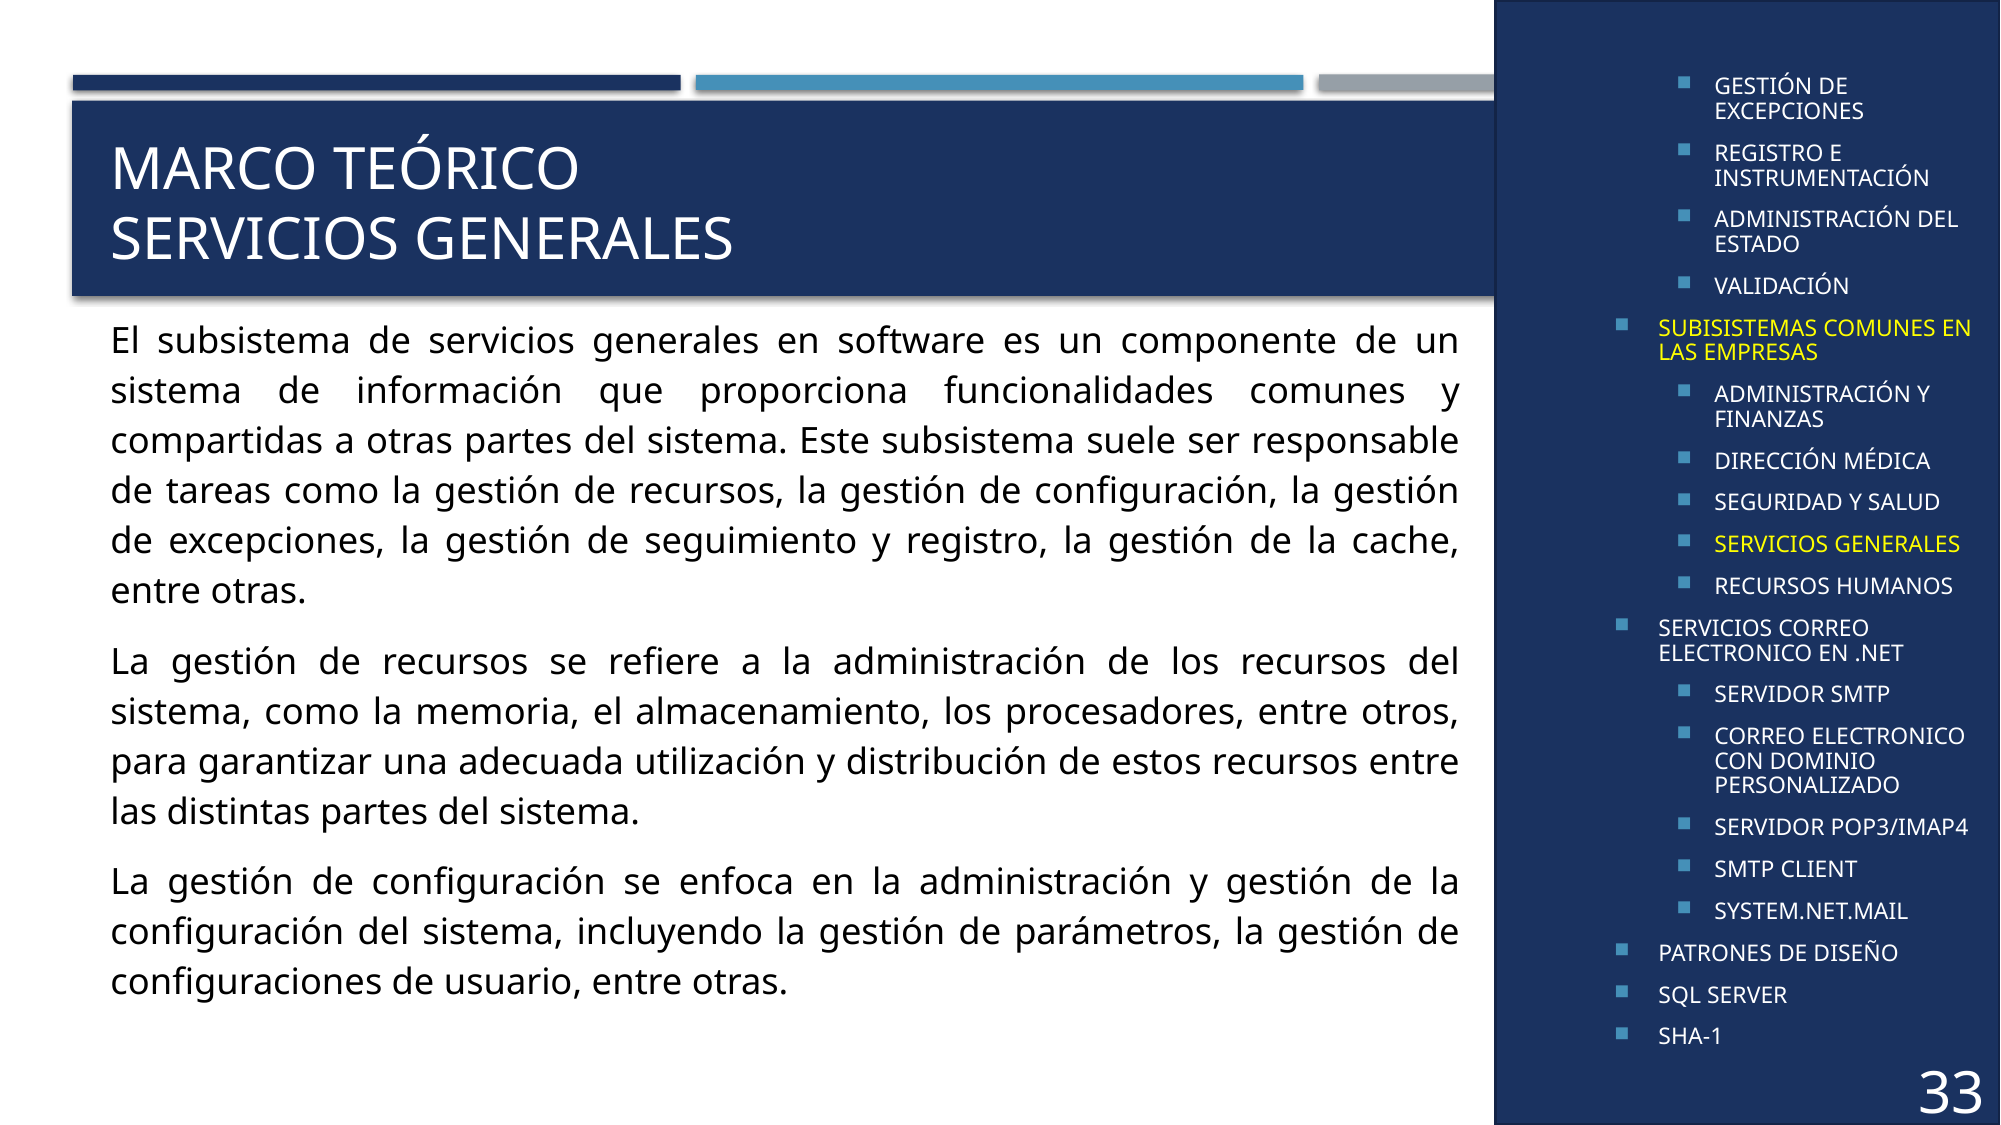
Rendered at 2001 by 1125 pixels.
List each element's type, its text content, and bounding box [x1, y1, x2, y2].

text_box GESTIÓN DE EXCEPCIONES REGISTRO E INSTRUMENTACIÓN ADMINISTRACIÓN DEL ESTADO VALIDACIÓN SUBISISTEMAS COMUNES EN LAS EMPRESAS ADMINISTRACIÓN Y FINANZAS DIRECCIÓN MÉDICA SEGURIDAD Y SALUD SERVICIOS GENERALES RECURSOS HUMANOS SERVICIOS CORREO ELECTRONICO EN .NET SERVIDOR SMTP CORREO ELECTRONICO CON DOMINIO PERSONALIZADO SERVIDOR POP3/IMAP4 SMTP CLIENT SYSTEM.NET.MAIL PATRONES DE DISEÑO SQL SERVER SHA-1 [1494, 0, 2000, 1125]
list El subsistema de servicios generales en software es un componente de un sistema de información que proporciona funcionalidades comunes y compartidas a otras partes del sistema. Este subsistema suele ser responsable de tareas como la gestión de recursos, la gestión de configuración, la gestión de excepciones, la gestión de seguimiento y registro, la gestión de la cache, entre otras. La gestión de recursos se refiere a la administración de los recursos del sistema, como la memoria, el almacenamiento, los procesadores, entre otros, para garantizar una adecuada utilización y distribución de estos recursos entre las distintas partes del sistema. La gestión de configuración se enfoca en la administración y gestión de la configuración del sistema, incluyendo la gestión de parámetros, la gestión de configuraciones de usuario, entre otras. [95, 299, 1476, 1013]
text_box 33 [1827, 1065, 2000, 1125]
title MARCO TEÓRICO SERVICIOS GENERALES [95, 112, 1494, 279]
